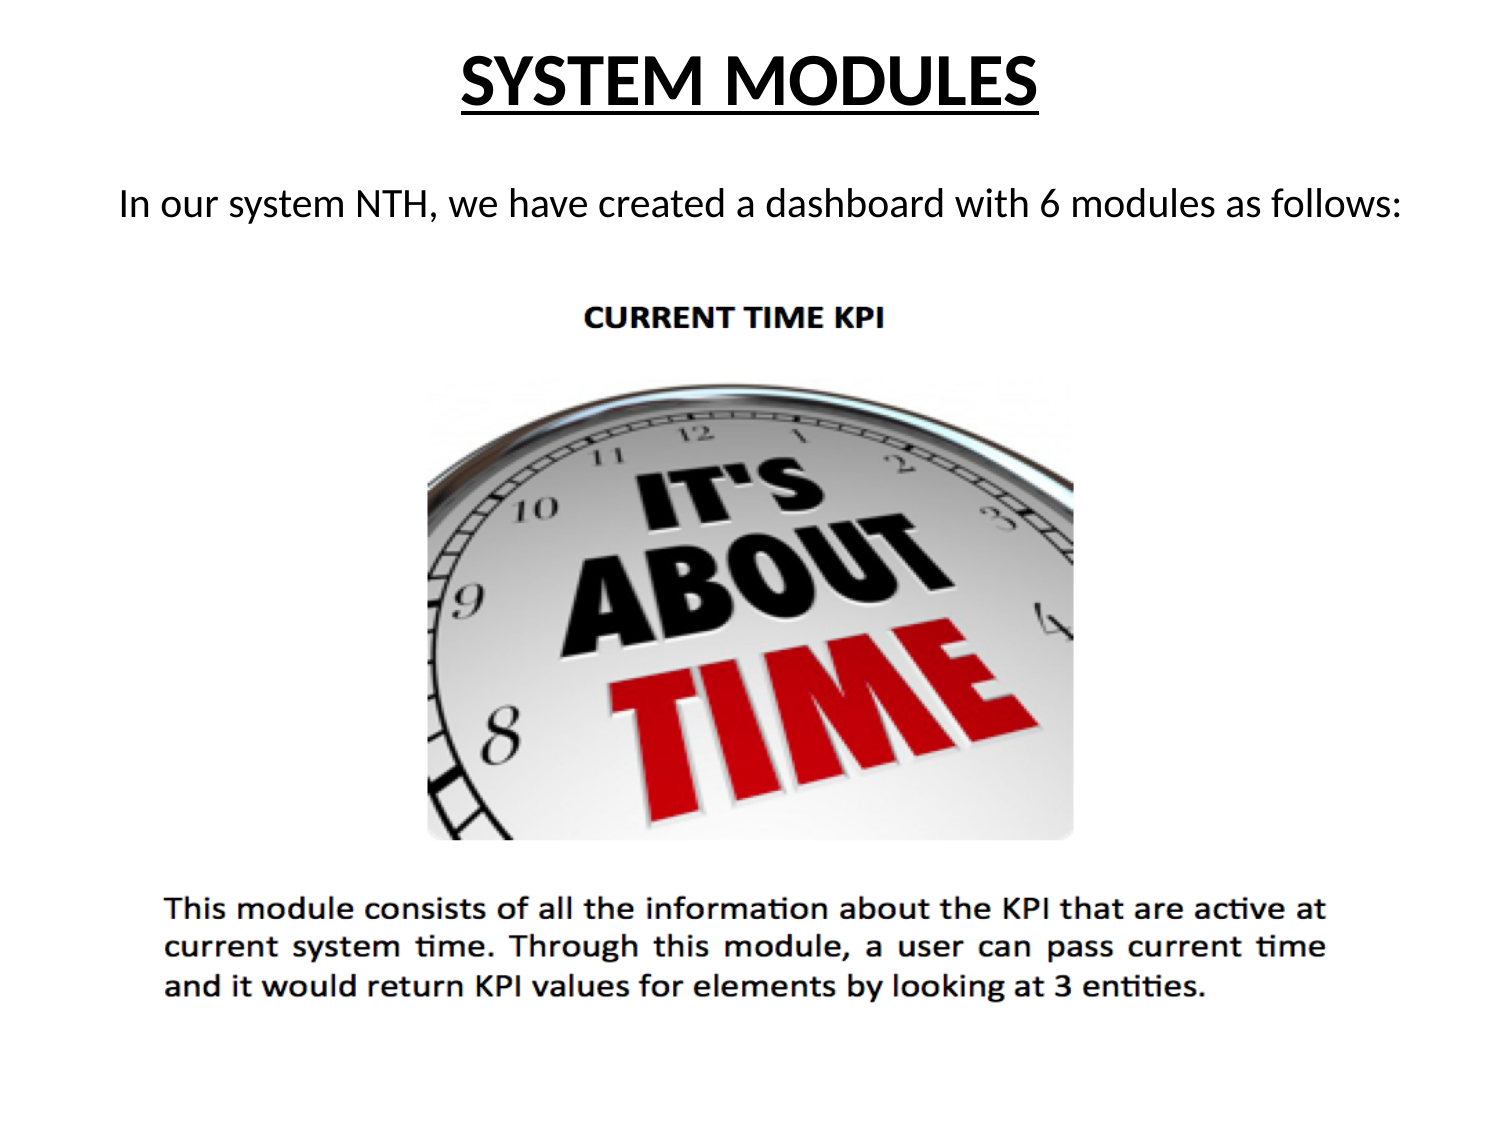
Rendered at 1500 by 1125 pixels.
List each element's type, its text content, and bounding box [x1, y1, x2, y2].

text_box SYSTEM MODULES [445, 23, 1054, 129]
picture [108, 262, 1394, 1072]
text_box In our system NTH, we have created a dashboard with 6 modules as follows: [21, 168, 1500, 324]
